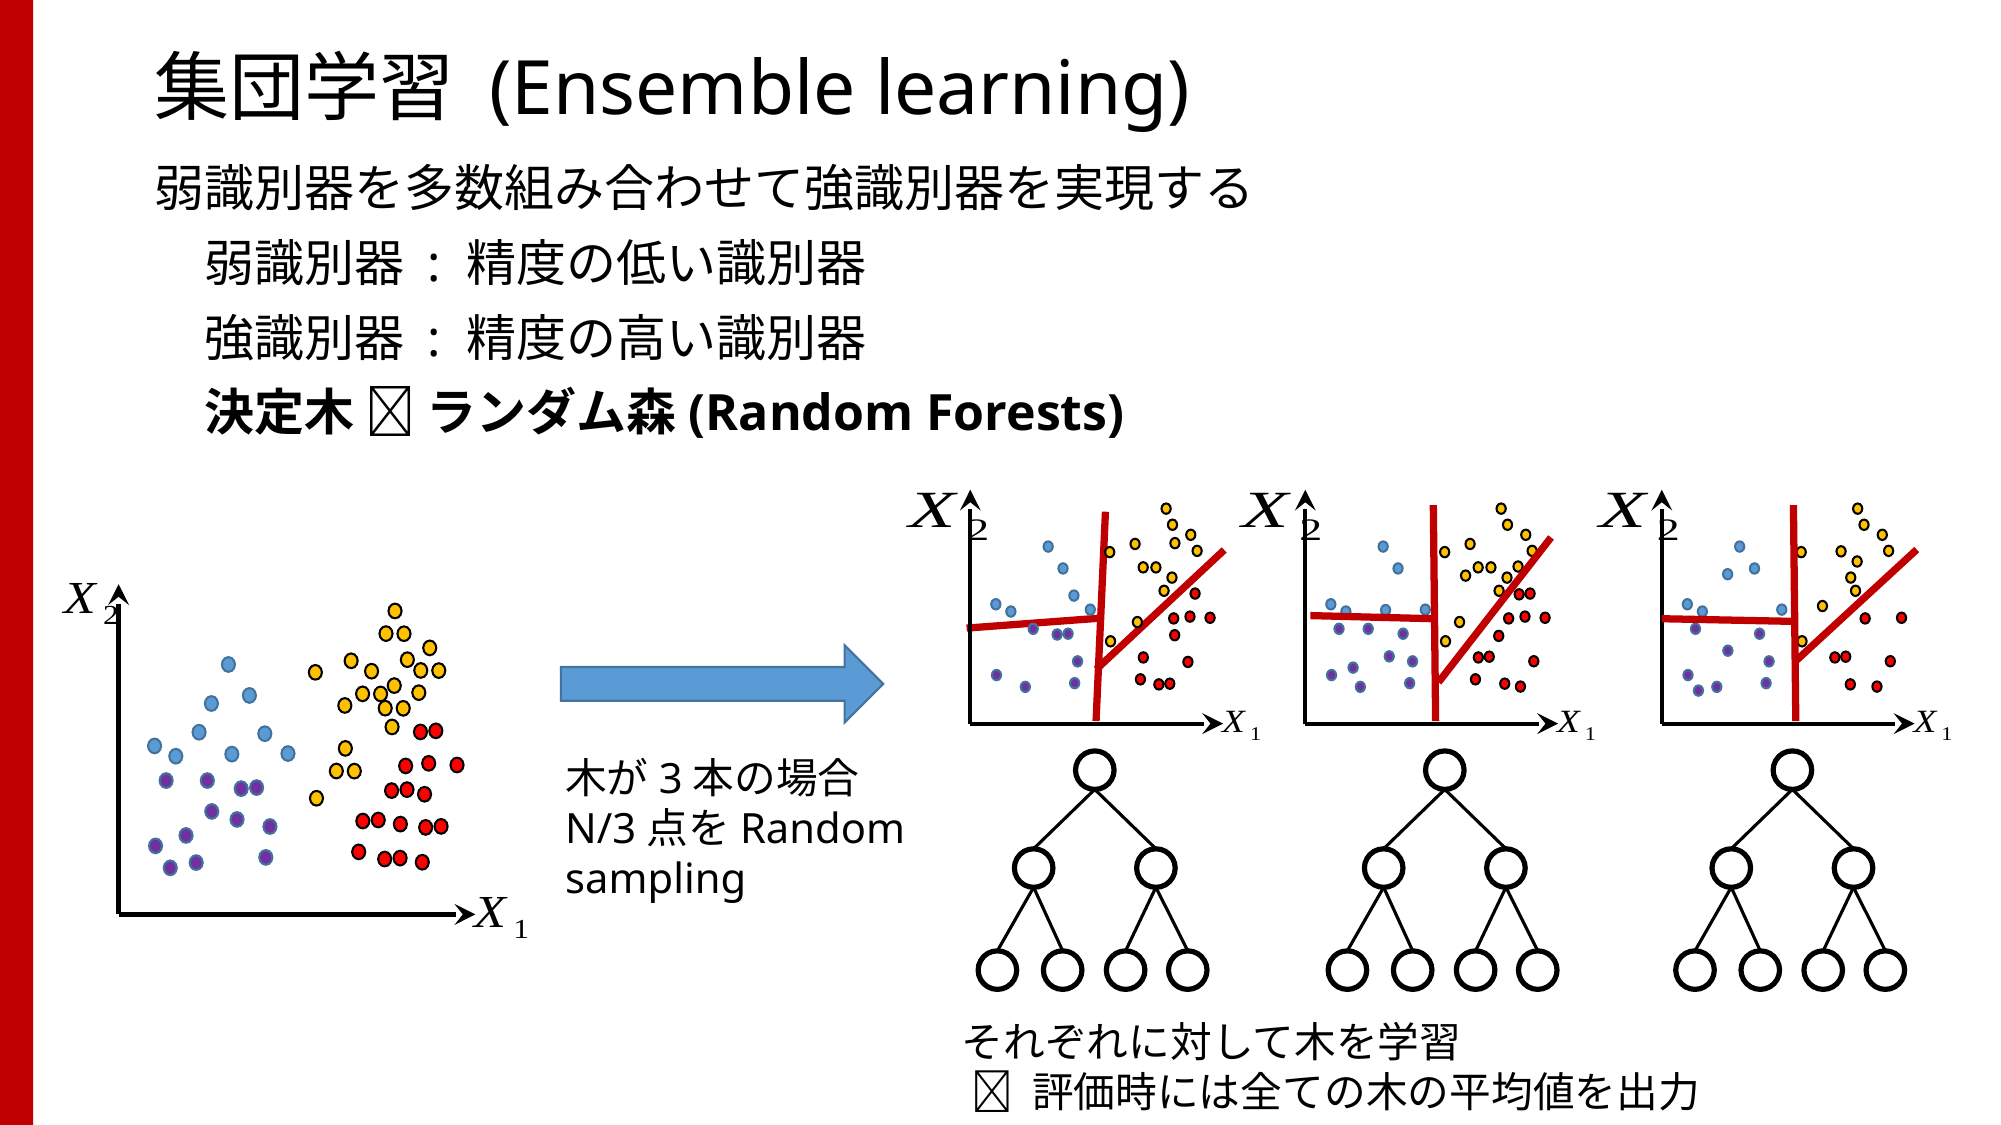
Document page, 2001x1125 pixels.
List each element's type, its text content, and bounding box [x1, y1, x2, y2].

text_box [241, 687, 258, 704]
text_box [355, 812, 371, 830]
text_box [377, 850, 392, 868]
text_box [383, 782, 399, 800]
text_box [370, 811, 386, 829]
text_box [191, 723, 207, 741]
text_box [162, 859, 178, 877]
text_box [392, 815, 409, 833]
text_box [377, 699, 393, 717]
text_box [346, 762, 362, 780]
text_box [308, 789, 325, 807]
text_box [386, 677, 402, 695]
text_box [262, 818, 278, 835]
text_box [416, 785, 433, 803]
text_box [199, 772, 215, 789]
text_box [337, 697, 353, 714]
text_box [224, 745, 240, 763]
text_box [158, 772, 174, 789]
text_box [204, 803, 220, 820]
text_box [258, 848, 274, 866]
text_box [449, 756, 465, 774]
text_box [248, 779, 265, 797]
text_box [372, 685, 389, 702]
text_box [146, 737, 163, 755]
text_box [354, 685, 371, 703]
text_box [550, 645, 903, 912]
list 弱識別器を多数組み合わせて強識別器を実現する 弱識別器 : 精度の低い識別器 強識別器 : 精度の高い識別器 決定木  ランダム森(Random Forests) [139, 155, 1765, 477]
text_box [392, 849, 408, 867]
text_box [384, 718, 400, 736]
text_box それぞれに対して木を学習  評価時には全ての木の平均値を出力 [946, 1008, 1812, 1124]
text_box [257, 725, 273, 743]
text_box [395, 699, 411, 717]
text_box [343, 652, 359, 670]
text_box [428, 722, 444, 740]
text_box [421, 754, 437, 772]
text_box [168, 747, 184, 765]
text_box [903, 481, 1952, 990]
text_box [431, 662, 447, 680]
text_box [328, 762, 344, 780]
text_box [399, 651, 415, 669]
text_box [414, 853, 430, 871]
text_box [147, 837, 164, 855]
text_box [178, 826, 194, 844]
text_box [387, 602, 403, 620]
text_box [233, 780, 249, 798]
text_box [220, 656, 237, 673]
text_box [422, 639, 438, 657]
text_box [413, 661, 429, 679]
text_box [399, 781, 415, 799]
text_box [412, 723, 428, 741]
title 集団学習 (Ensemble learning) [139, 30, 1765, 151]
text_box [280, 745, 296, 763]
text_box [433, 817, 449, 835]
text_box [203, 695, 220, 712]
text_box [337, 739, 353, 757]
text_box [411, 684, 427, 702]
text_box [363, 662, 380, 680]
text_box [396, 625, 412, 643]
text_box [418, 818, 433, 836]
text_box [351, 843, 367, 861]
text_box [378, 625, 394, 643]
text_box [398, 757, 414, 775]
text_box [229, 811, 245, 828]
text_box [188, 854, 204, 872]
text_box [307, 663, 323, 681]
